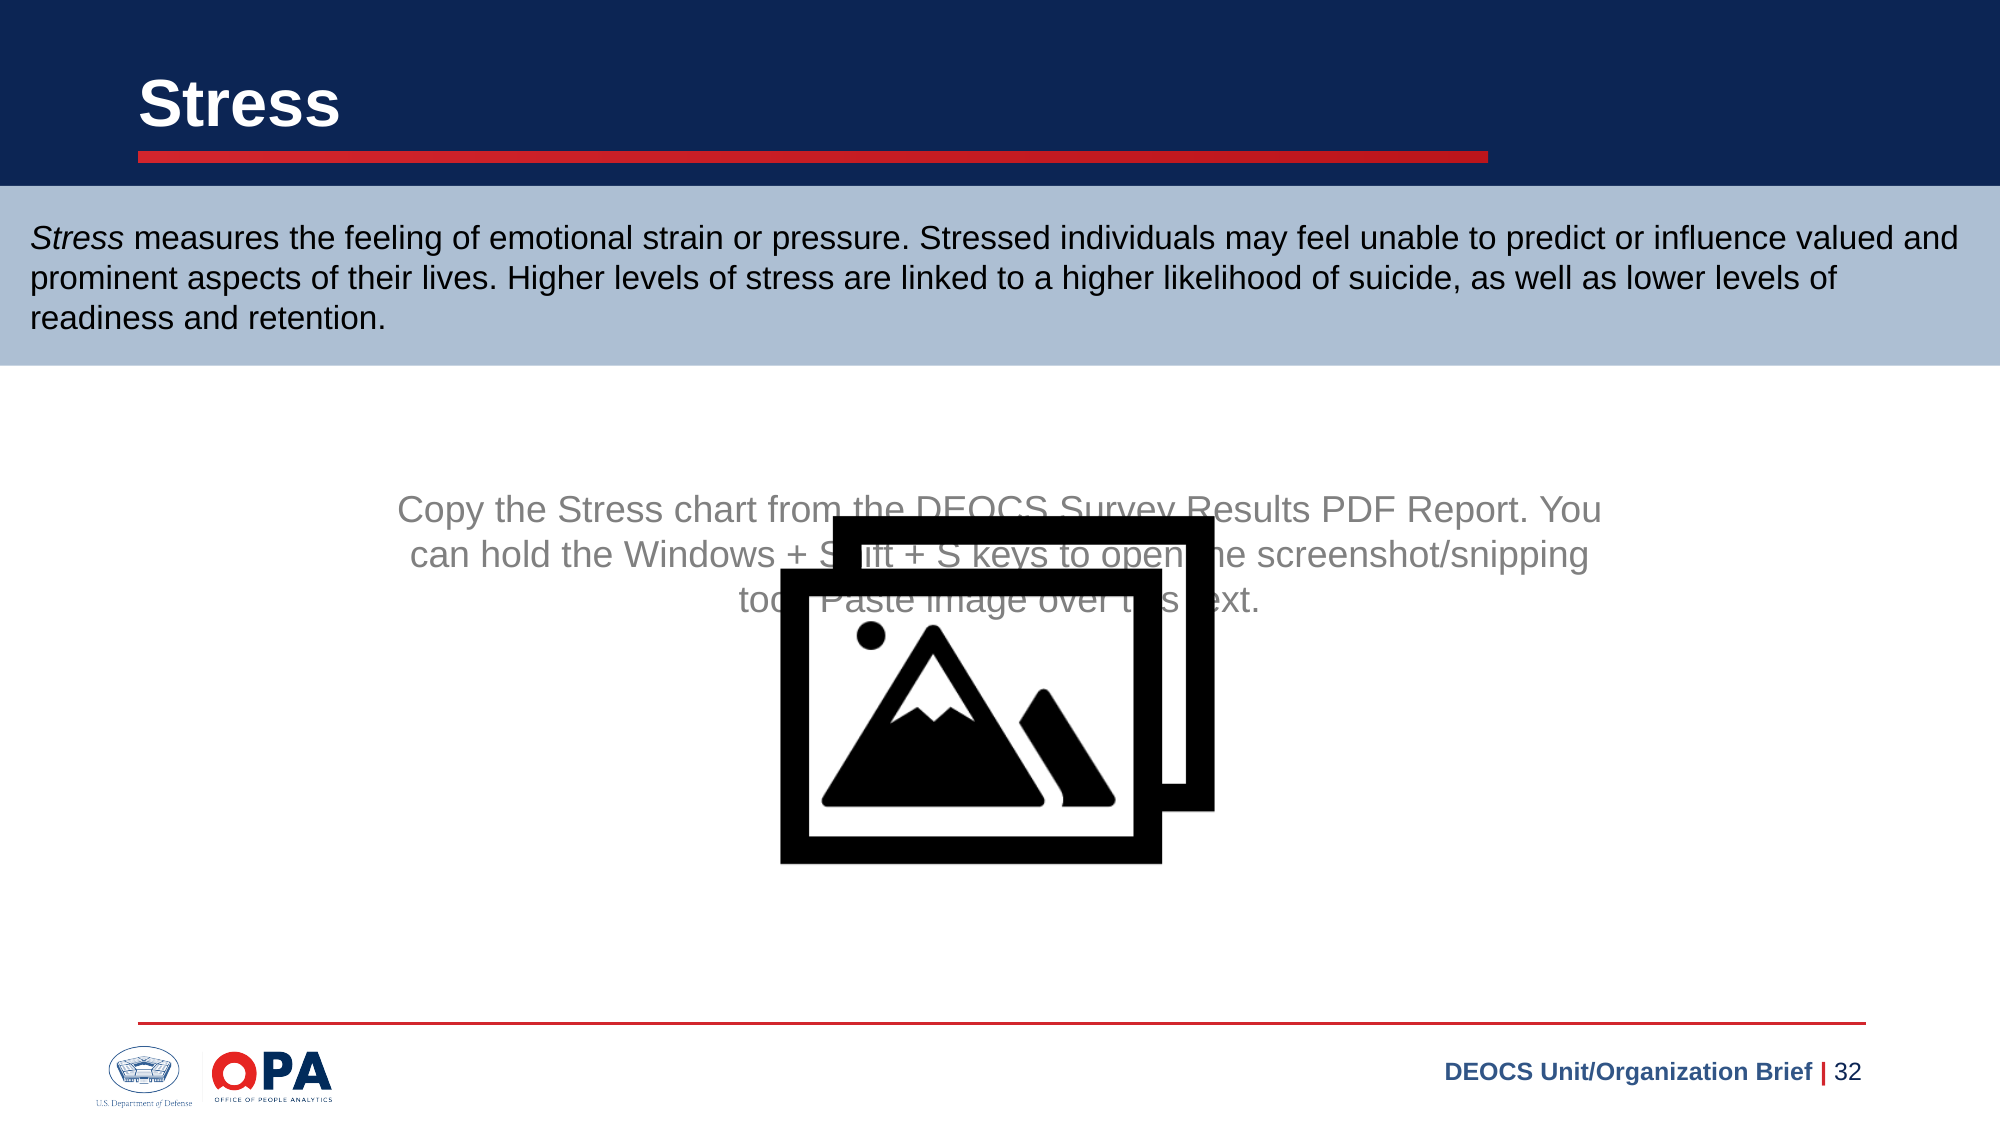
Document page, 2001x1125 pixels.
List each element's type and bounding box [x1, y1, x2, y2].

picture [770, 454, 1229, 913]
picture [87, 1037, 332, 1115]
